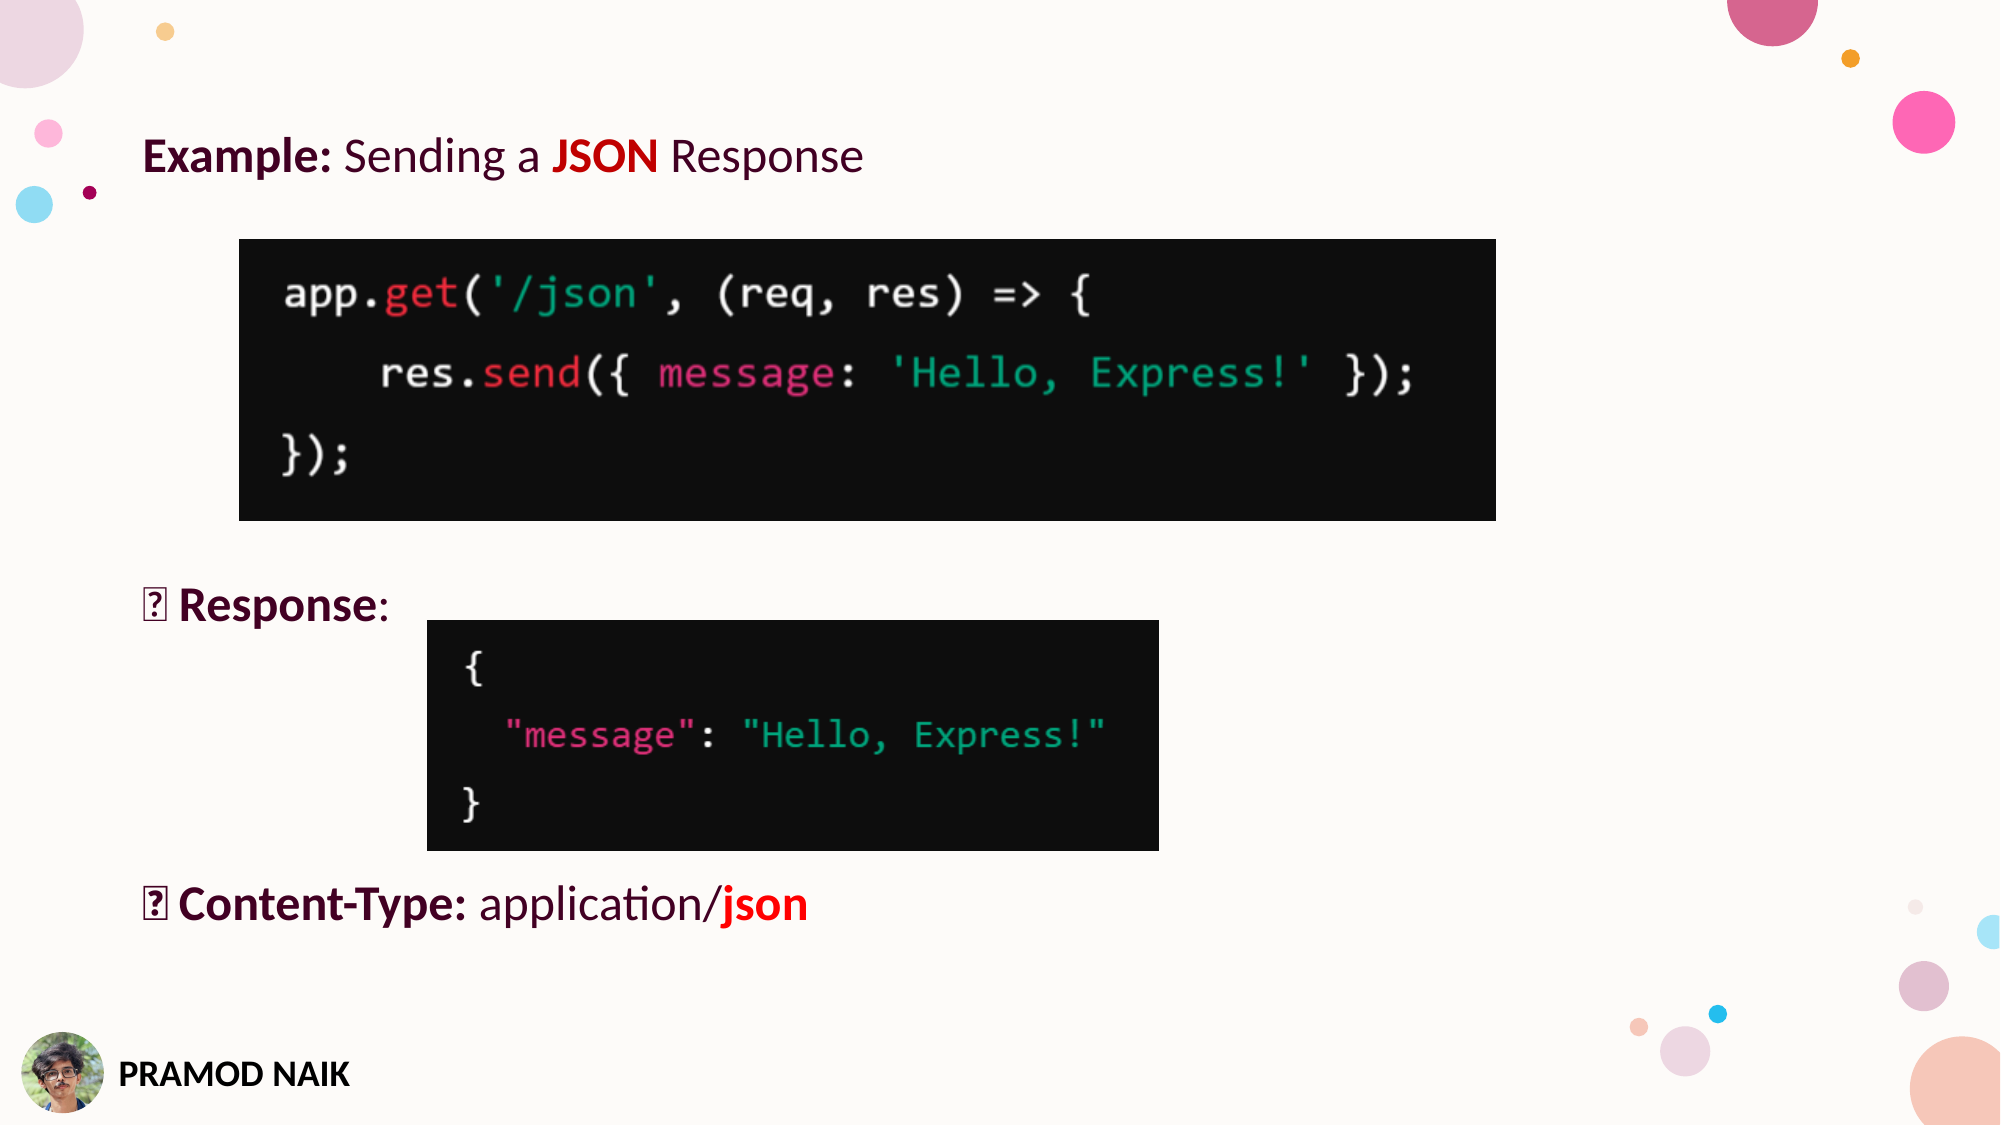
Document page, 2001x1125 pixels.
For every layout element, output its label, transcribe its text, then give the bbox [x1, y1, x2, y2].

picture [427, 620, 1159, 851]
list Example: Sending a JSON Response 📌 Response: 📌 Content-Type: application/json [127, 121, 1877, 1014]
picture [21, 1031, 104, 1114]
picture [239, 239, 1496, 521]
